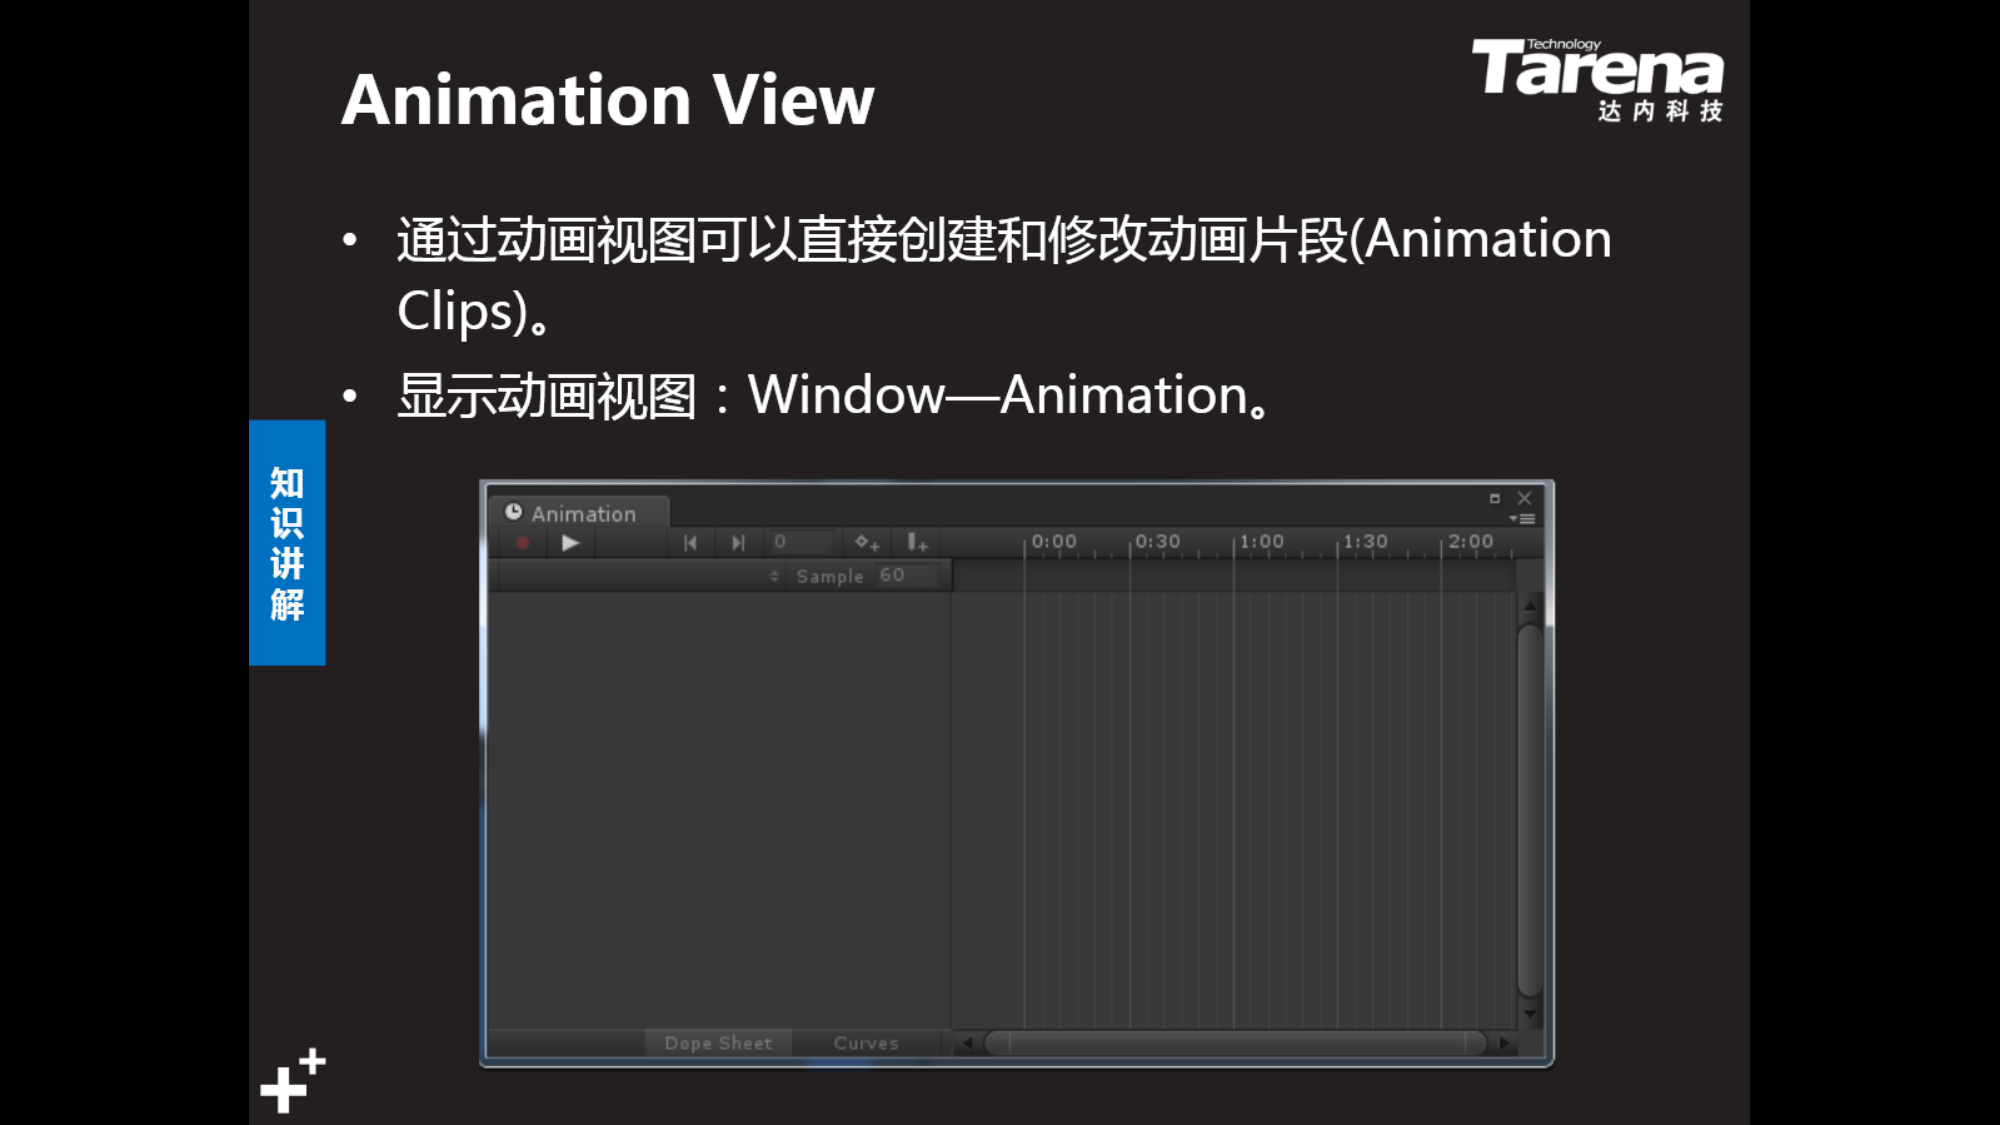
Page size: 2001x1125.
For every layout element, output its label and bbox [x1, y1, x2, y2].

picture [249, 0, 1750, 1125]
